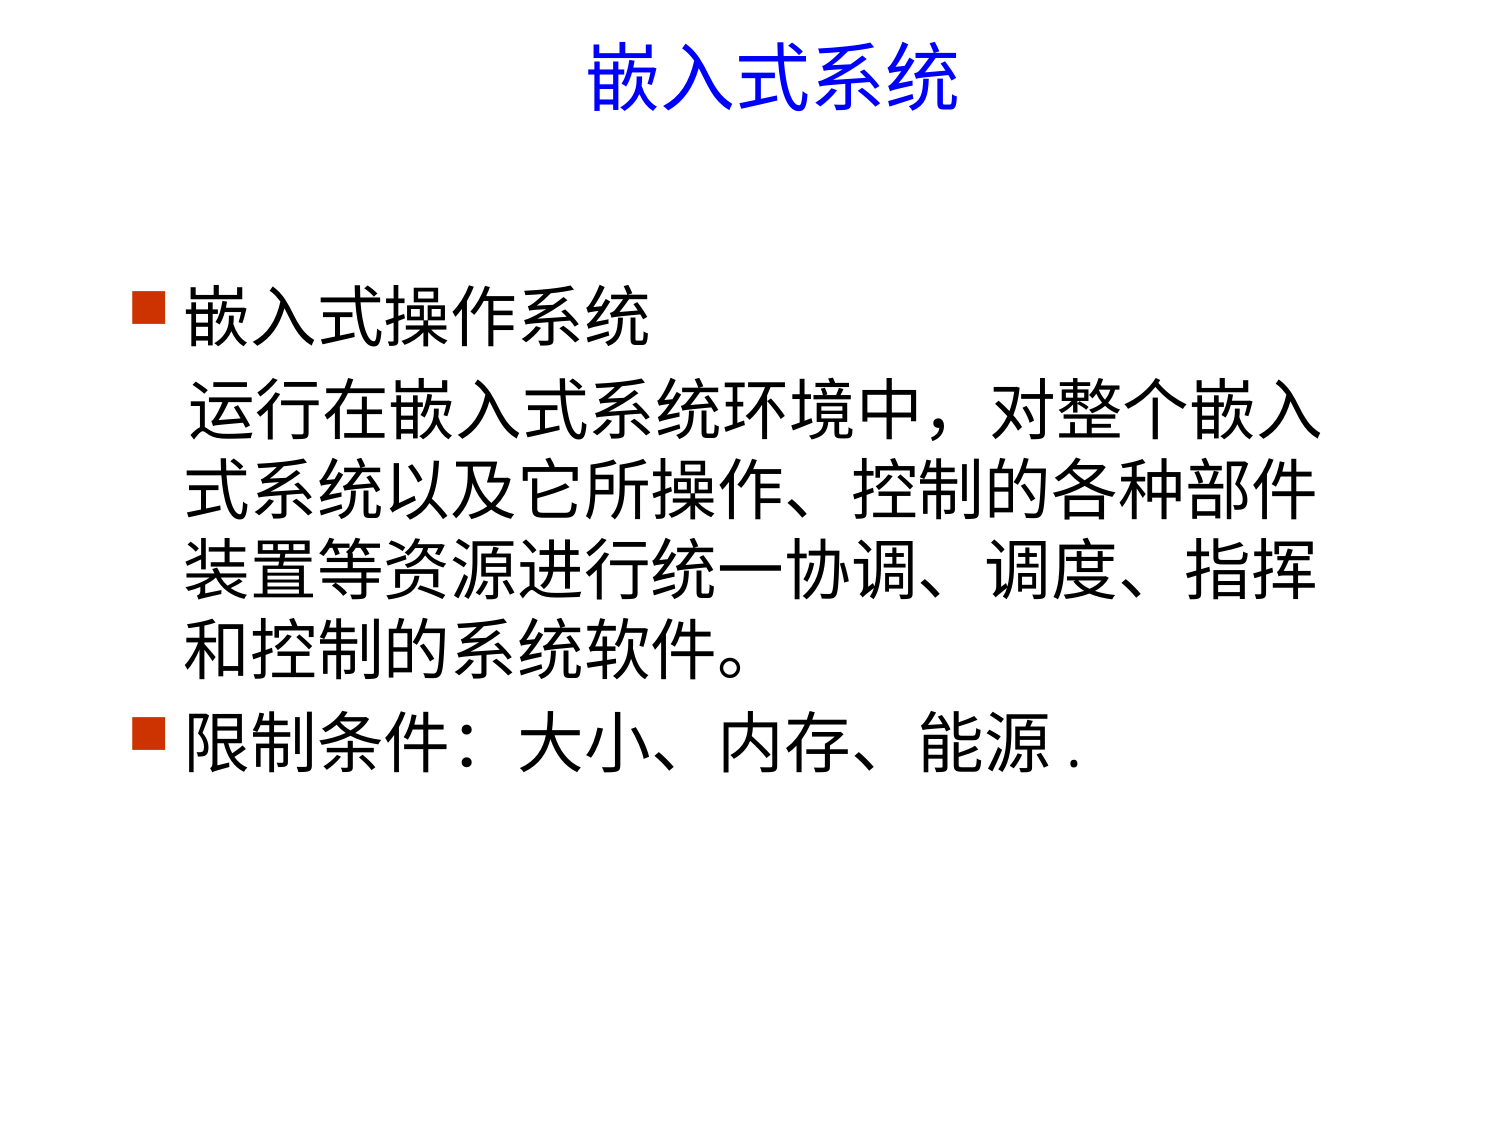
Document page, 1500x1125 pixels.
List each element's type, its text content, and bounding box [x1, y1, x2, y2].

title 嵌入式系统 [64, 20, 1448, 209]
list 嵌入式操作系统 运行在嵌入式系统环境中，对整个嵌入式系统以及它所操作、控制的各种部件装置等资源进行统一协调、调度、指挥和控制的系统软件。 限制条件：大小、内存、能源. [112, 266, 1388, 1001]
